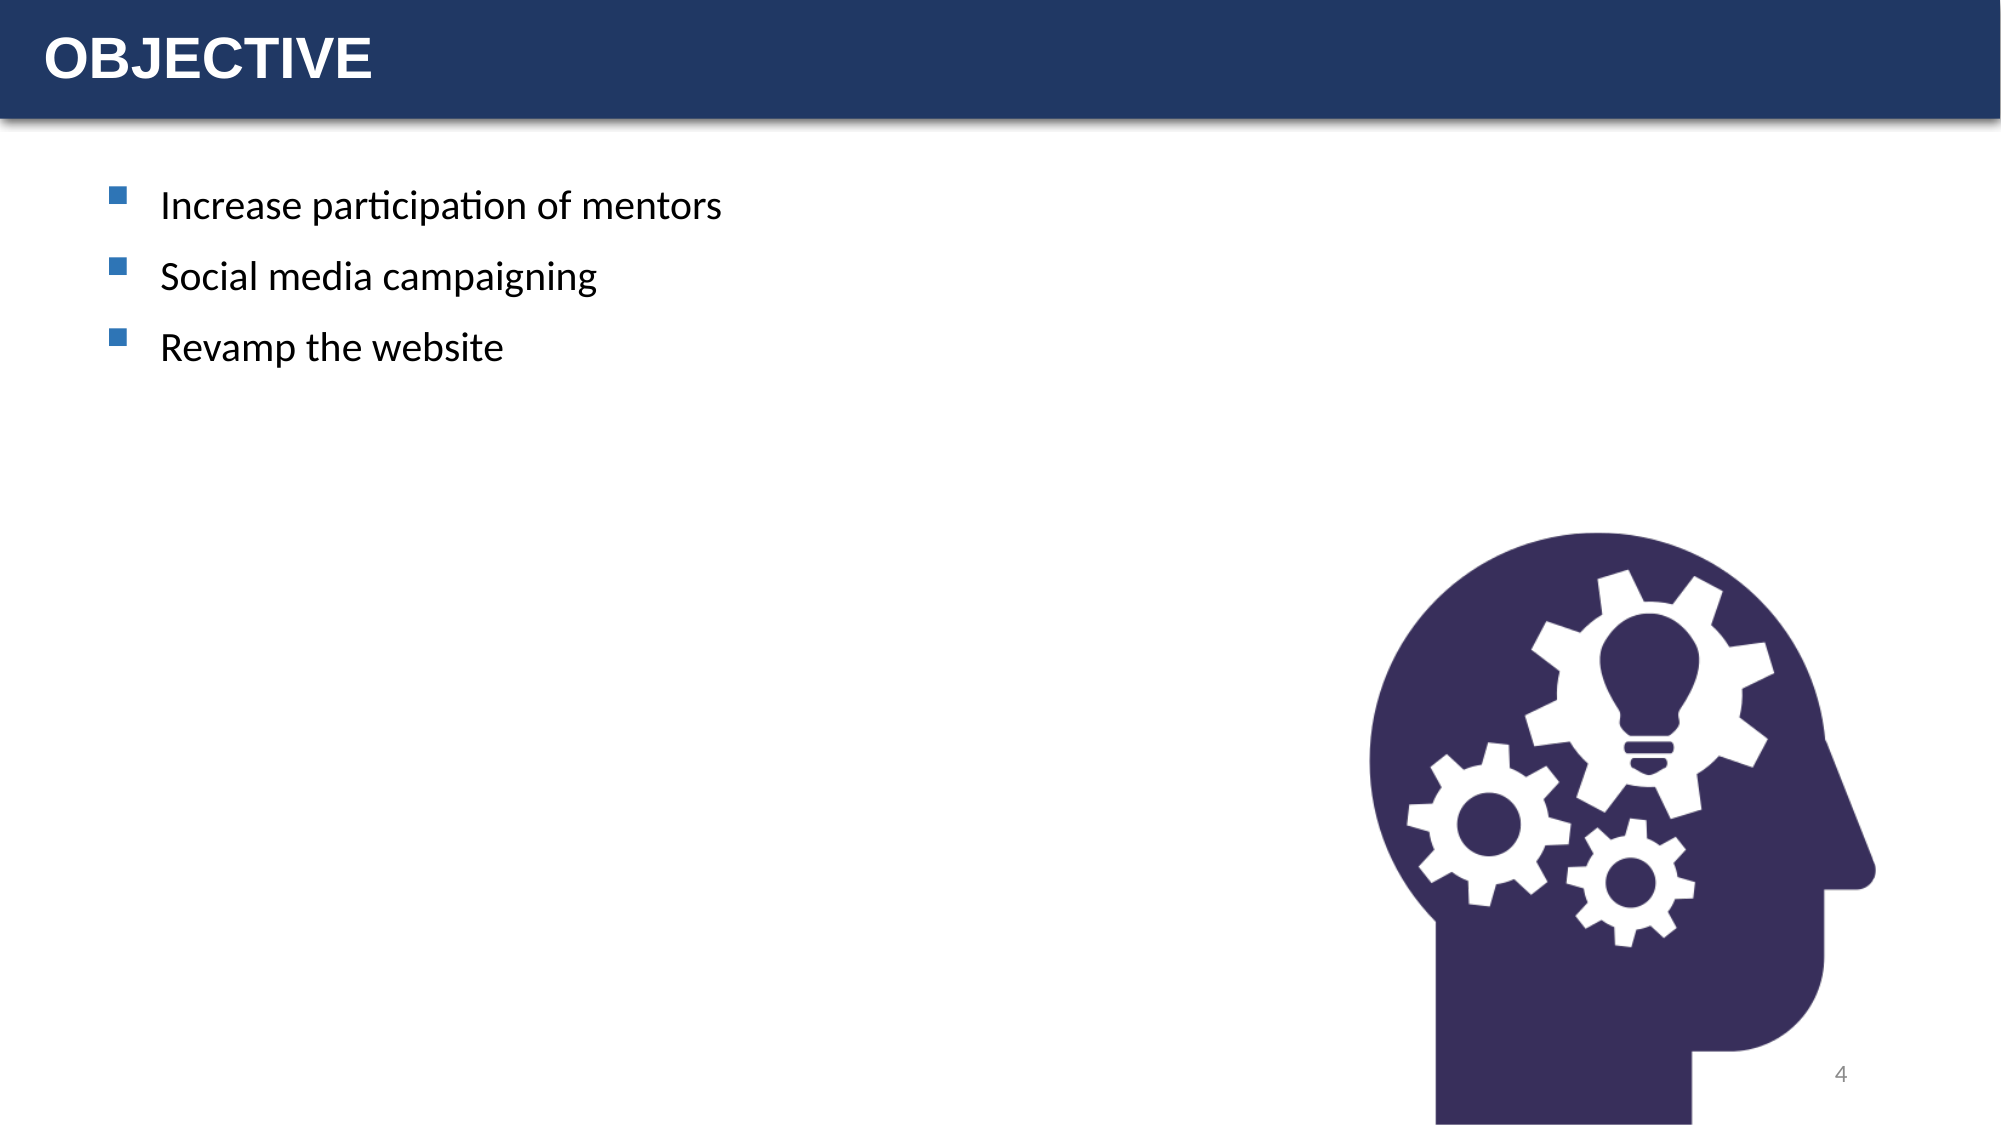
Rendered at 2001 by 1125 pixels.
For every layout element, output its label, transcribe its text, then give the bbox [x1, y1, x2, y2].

text_box Increase participation of mentors Social media campaigning Revamp the website [89, 170, 1815, 378]
title OBJECTIVE [28, 0, 1725, 119]
picture [1323, 518, 1944, 1125]
text_box [67, 66, 1944, 183]
